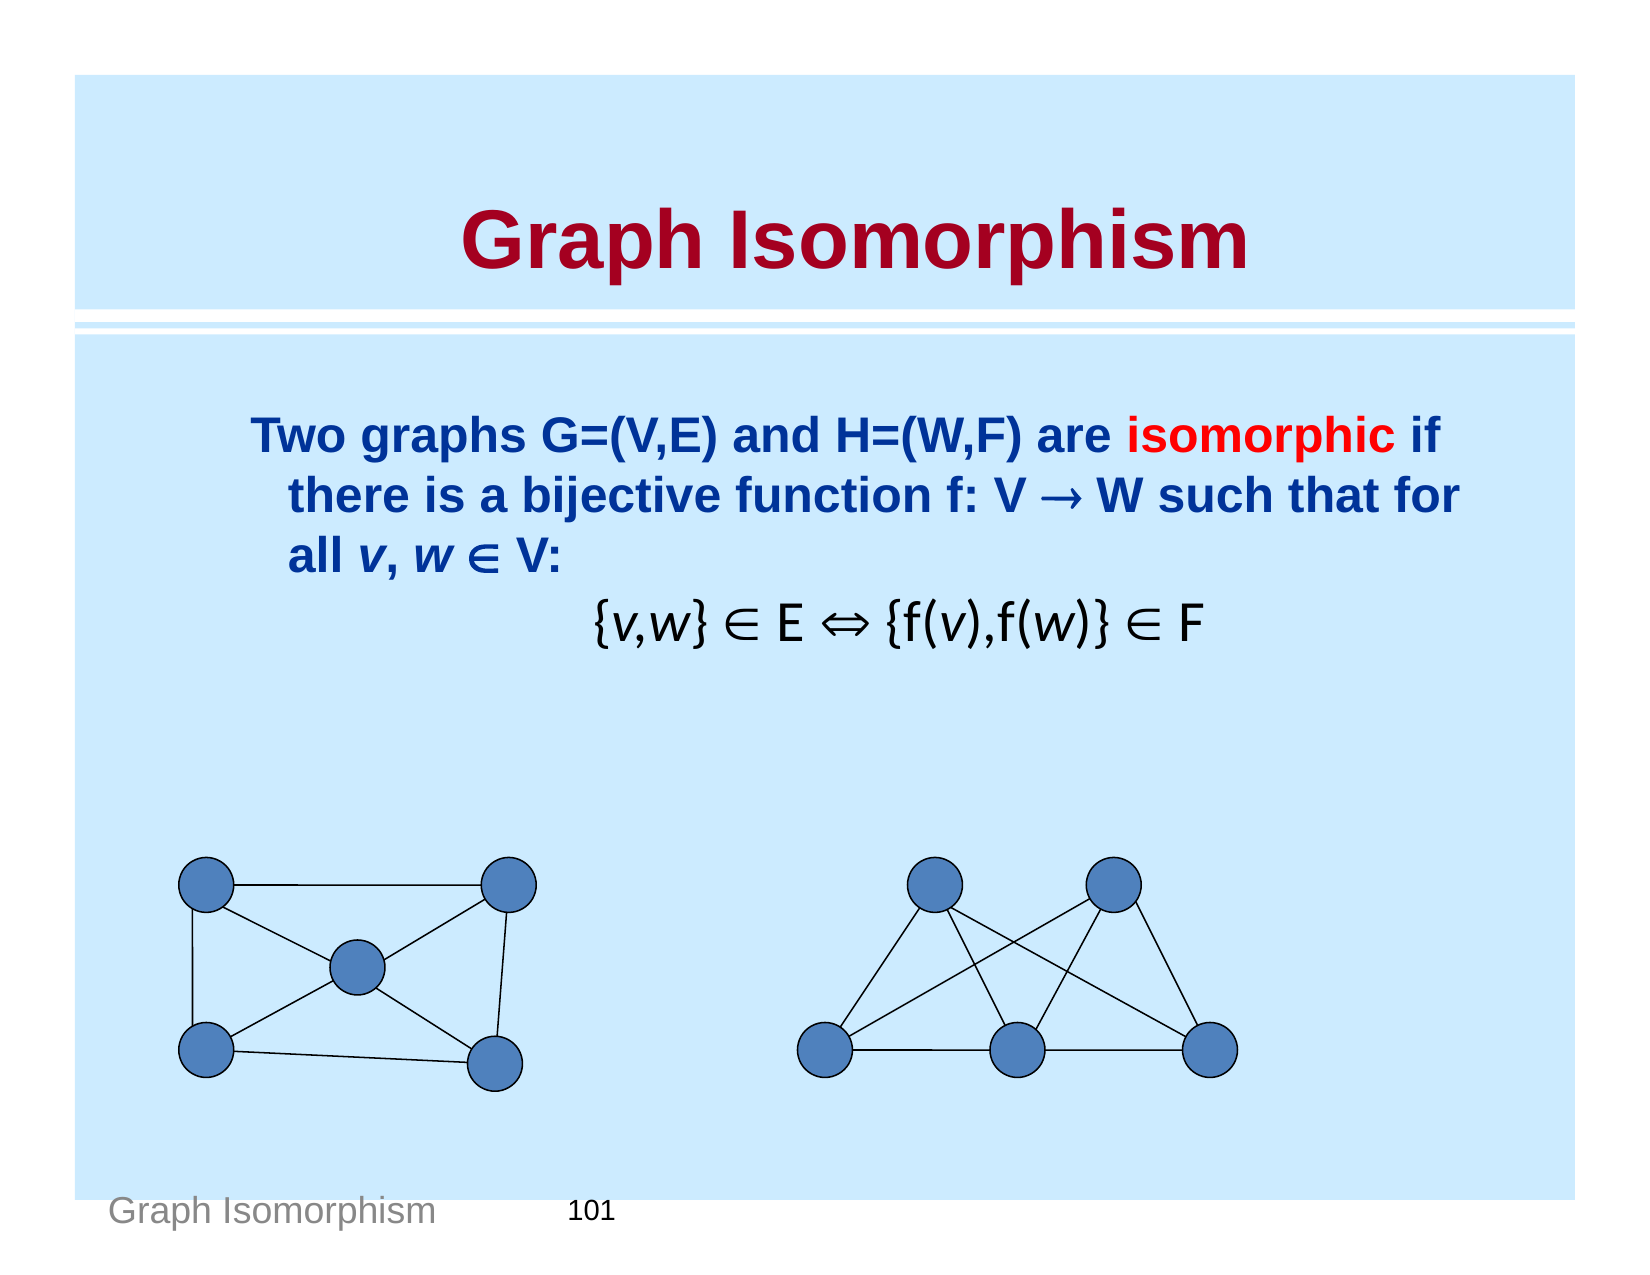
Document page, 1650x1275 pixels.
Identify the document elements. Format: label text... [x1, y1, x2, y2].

text_box [1182, 1022, 1238, 1078]
text_box [990, 1022, 1045, 1078]
text_box [178, 857, 234, 913]
title Graph Isomorphism [460, 184, 1383, 387]
text_box [330, 939, 385, 995]
text_box [1086, 857, 1142, 913]
text_box [467, 1036, 523, 1092]
text_box [481, 857, 537, 913]
footer Graph Isomorphism [82, 1185, 462, 1232]
text_box [907, 857, 963, 913]
slide_number 101 [561, 1185, 1089, 1232]
list Two graphs G=(V,E) and H=(W,F) are isomorphic if there is a bijective function f: V ® W such that for all v, w Î V: {v,w} Î E Û {f(v),f(w)} Î F [212, 402, 1487, 656]
text_box [797, 1022, 853, 1078]
text_box [178, 1022, 234, 1078]
